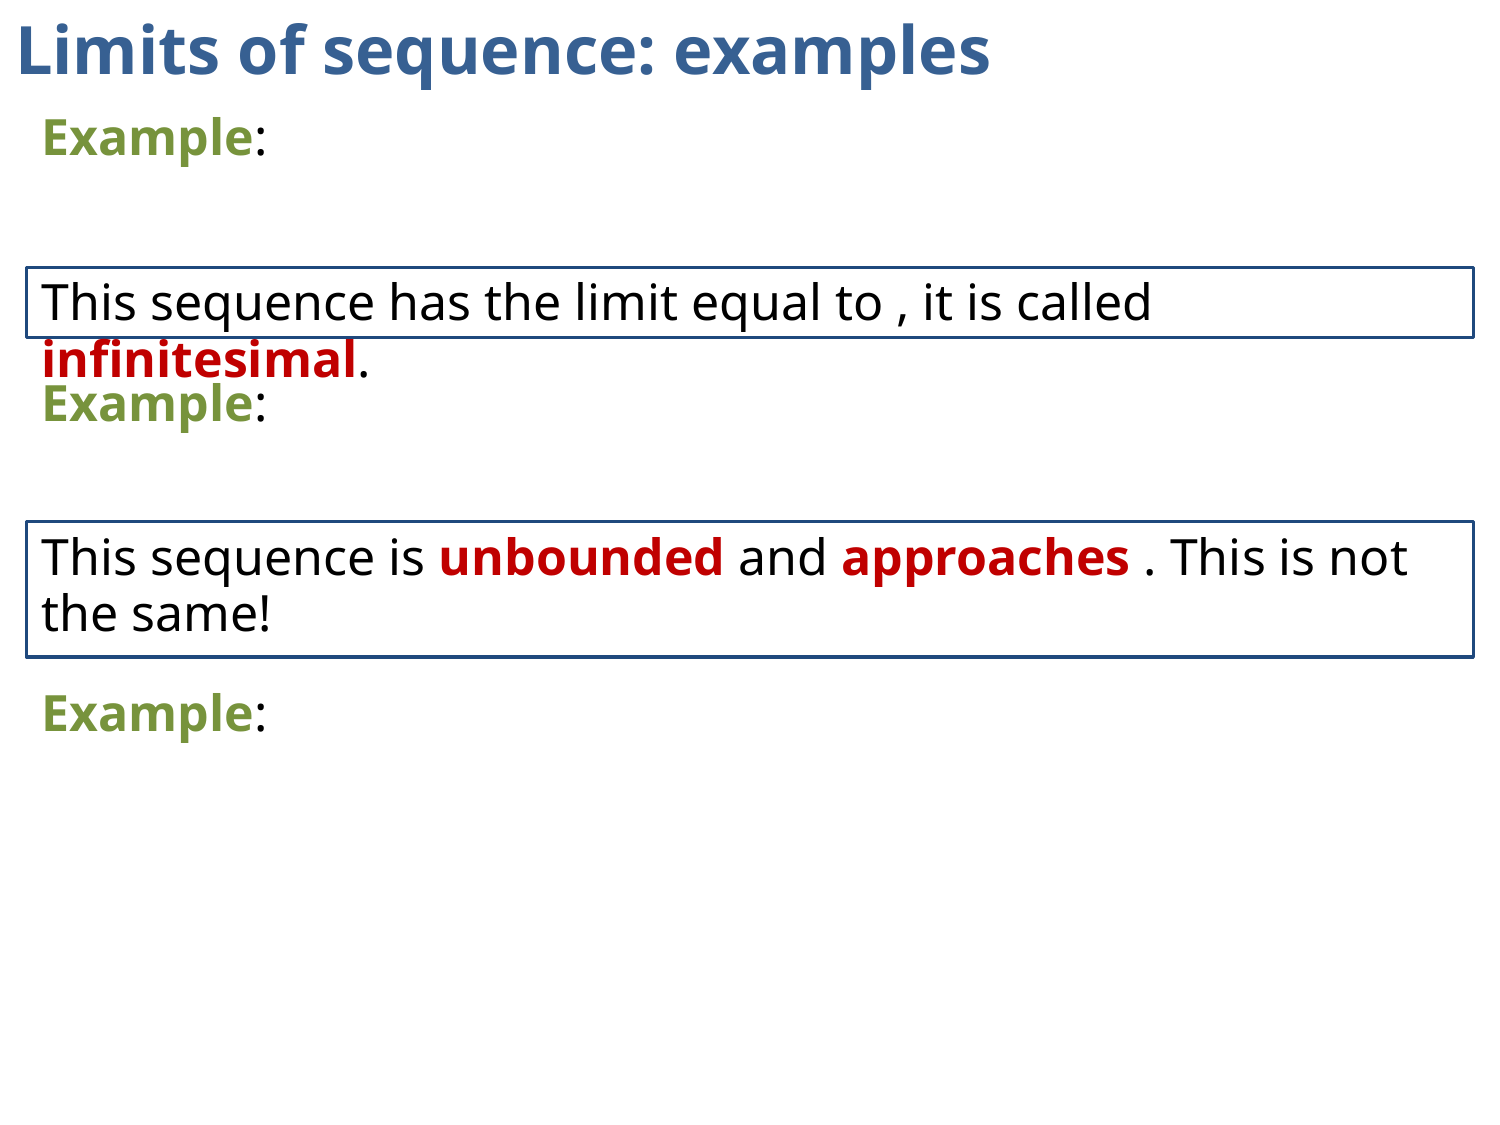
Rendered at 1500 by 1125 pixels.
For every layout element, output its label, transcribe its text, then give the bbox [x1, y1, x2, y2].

title Limits of sequence: examples [0, 0, 1500, 102]
